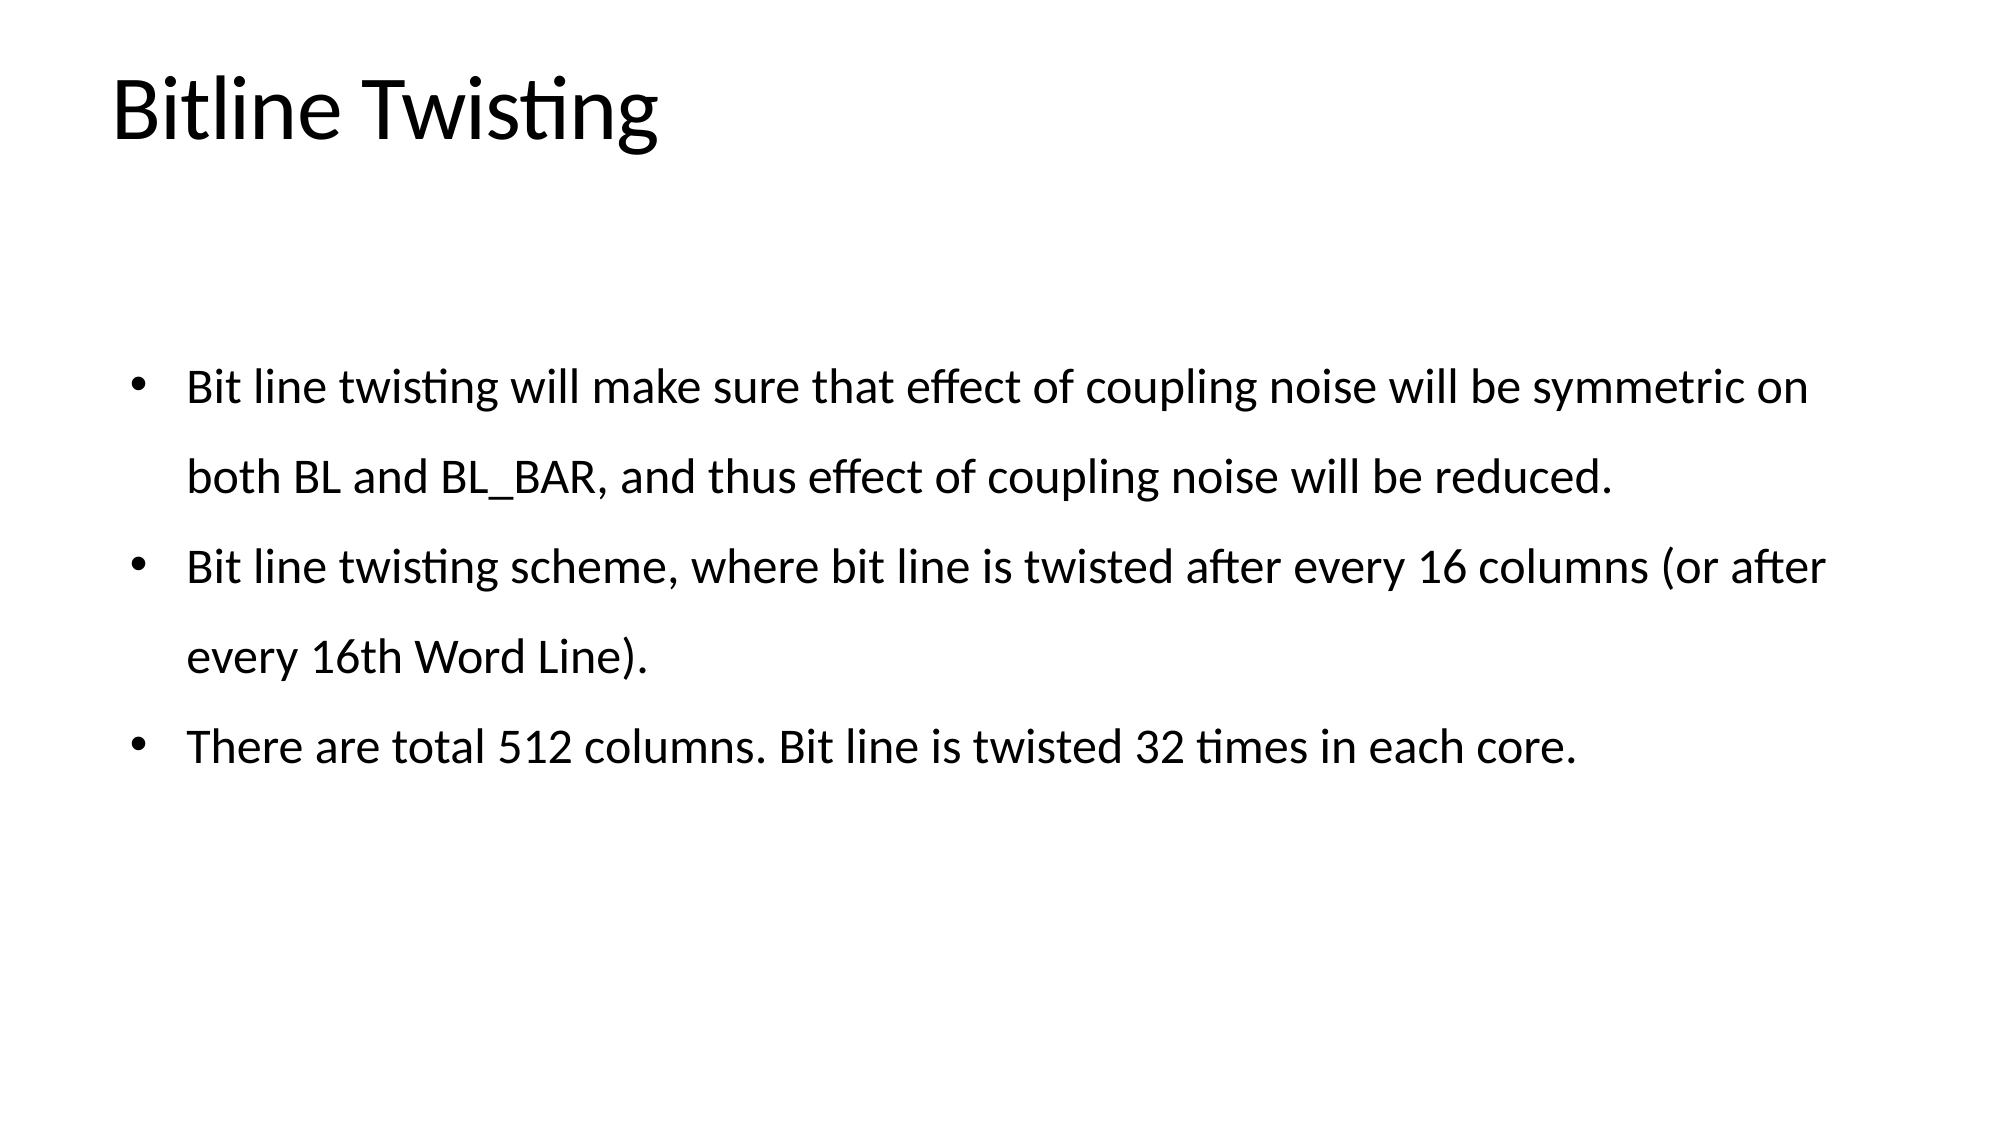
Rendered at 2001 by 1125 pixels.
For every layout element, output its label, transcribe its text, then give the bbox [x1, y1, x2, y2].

text_box Bit line twisting will make sure that effect of coupling noise will be symmetric on both BL and BL_BAR, and thus effect of coupling noise will be reduced. Bit line twisting scheme, where bit line is twisted after every 16 columns (or after every 16th Word Line). There are total 512 columns. Bit line is twisted 32 times in each core. [115, 226, 1881, 781]
text_box Bitline Twisting [96, 57, 1611, 192]
